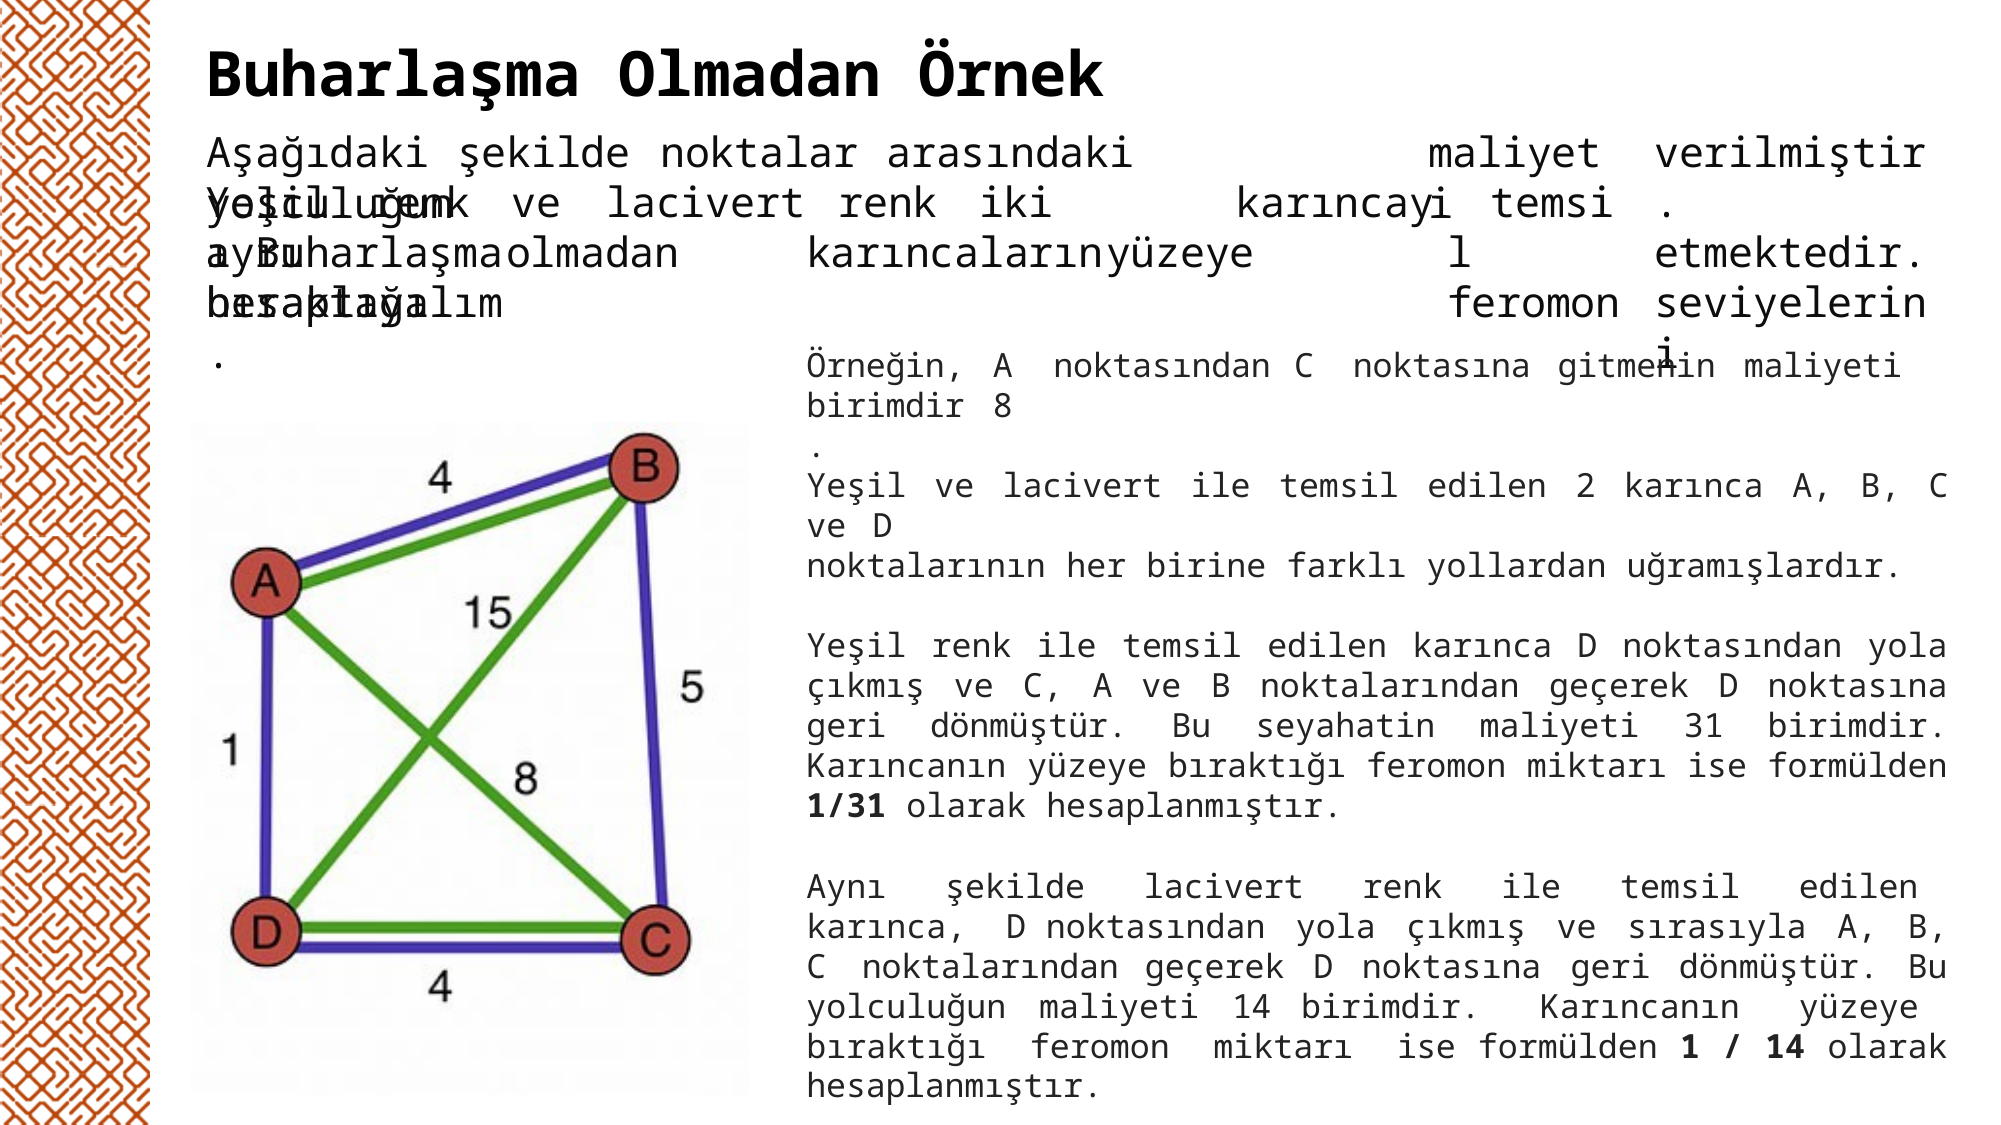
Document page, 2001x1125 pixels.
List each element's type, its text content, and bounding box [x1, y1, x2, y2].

picture [0, 0, 150, 1125]
text_box Aşağıdaki şekilde noktalar arasındaki yolculuğun [203, 124, 1388, 174]
title Buharlaşma Olmadan Örnek [154, 32, 1952, 223]
text_box hesaplayalım. [204, 274, 507, 377]
text_box Örneğin, birimdir. [804, 341, 973, 461]
text_box temsil feromon [1445, 174, 1631, 327]
text_box Yeşil ve lacivert ile temsil edilen 2 karınca A, B, C ve D noktalarının her birine farklı yollardan uğramışlardır. Yeşil renk ile temsil edilen karınca D noktasından yola çıkmış ve C, A ve B noktalarından geçerek D noktasına geri dönmüştür. Bu seyahatin maliyeti 31 birimdir. Karıncanın yüzeye bıraktığı feromon miktarı ise formülden 1/31 olarak hesaplanmıştır. Aynı şekilde lacivert renk ile temsil edilen karınca, D noktasından yola çıkmış ve sırasıyla A, B, C noktalarından geçerek D noktasına geri dönmüştür. Bu yolculuğun maliyeti 14 birimdir. Karıncanın yüzeye bıraktığı feromon miktarı ise formülden 1 / 14 olarak hesaplanmıştır. [804, 461, 1949, 1105]
text_box karıncayı Buharlaşma olmadan karıncaların yüzeye bıraktığı [204, 174, 1444, 327]
text_box A noktasından C noktasına gitmenin maliyeti 8 [990, 341, 1949, 424]
text_box verilmiştir. etmektedir. seviyelerini [1652, 124, 1932, 341]
picture [190, 422, 749, 1095]
text_box maliyeti [1426, 124, 1614, 227]
